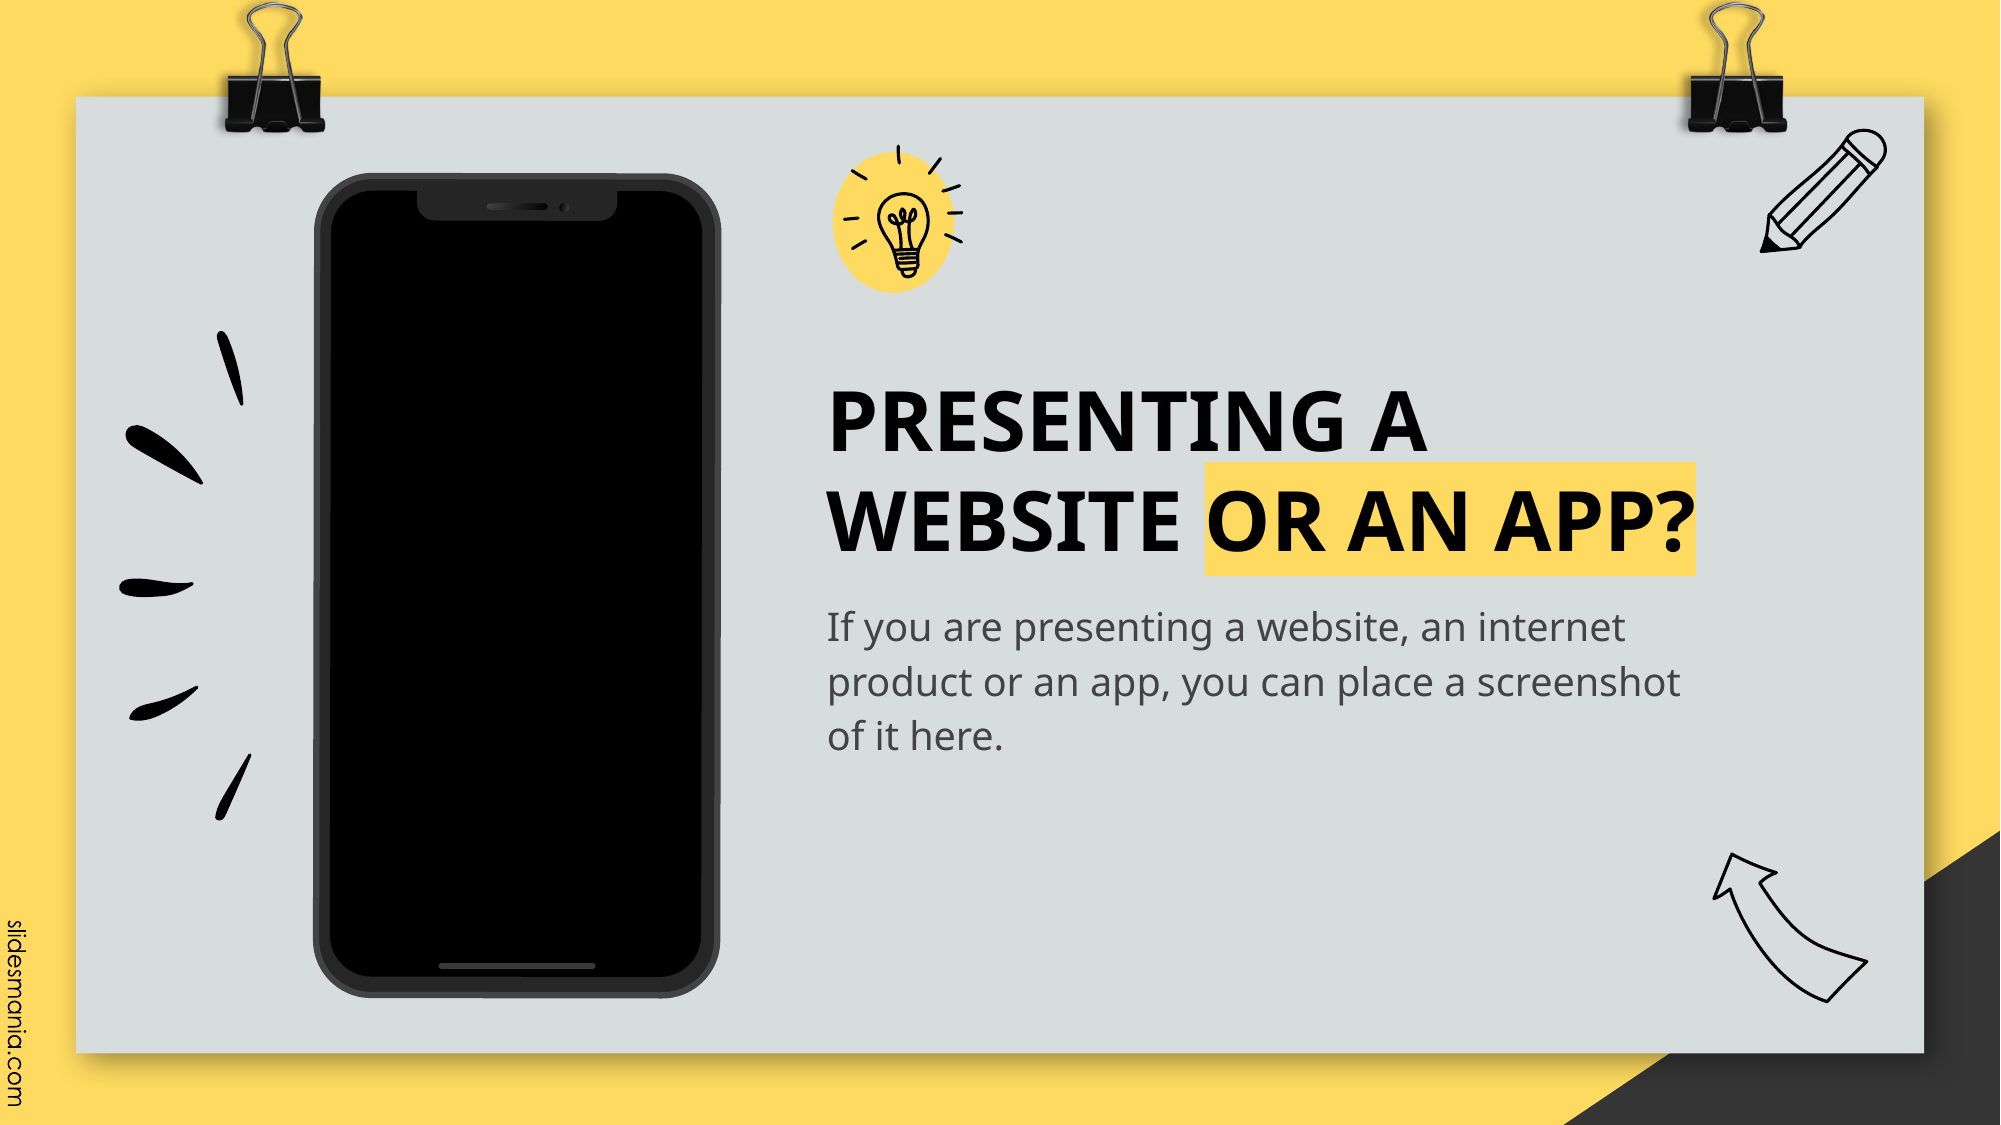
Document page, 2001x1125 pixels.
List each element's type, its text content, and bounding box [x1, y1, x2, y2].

text_box [1713, 854, 1867, 1002]
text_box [120, 332, 251, 820]
title PRESENTING A WEBSITE OR AN APP? [806, 348, 1723, 552]
list If you are presenting a website, an internet product or an app, you can place a screenshot of it here. [806, 574, 1723, 854]
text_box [315, 175, 719, 996]
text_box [1760, 130, 1886, 252]
picture [1583, 0, 1892, 147]
text_box [865, 285, 922, 293]
picture [120, 0, 430, 147]
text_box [844, 145, 962, 278]
text_box [832, 191, 839, 254]
